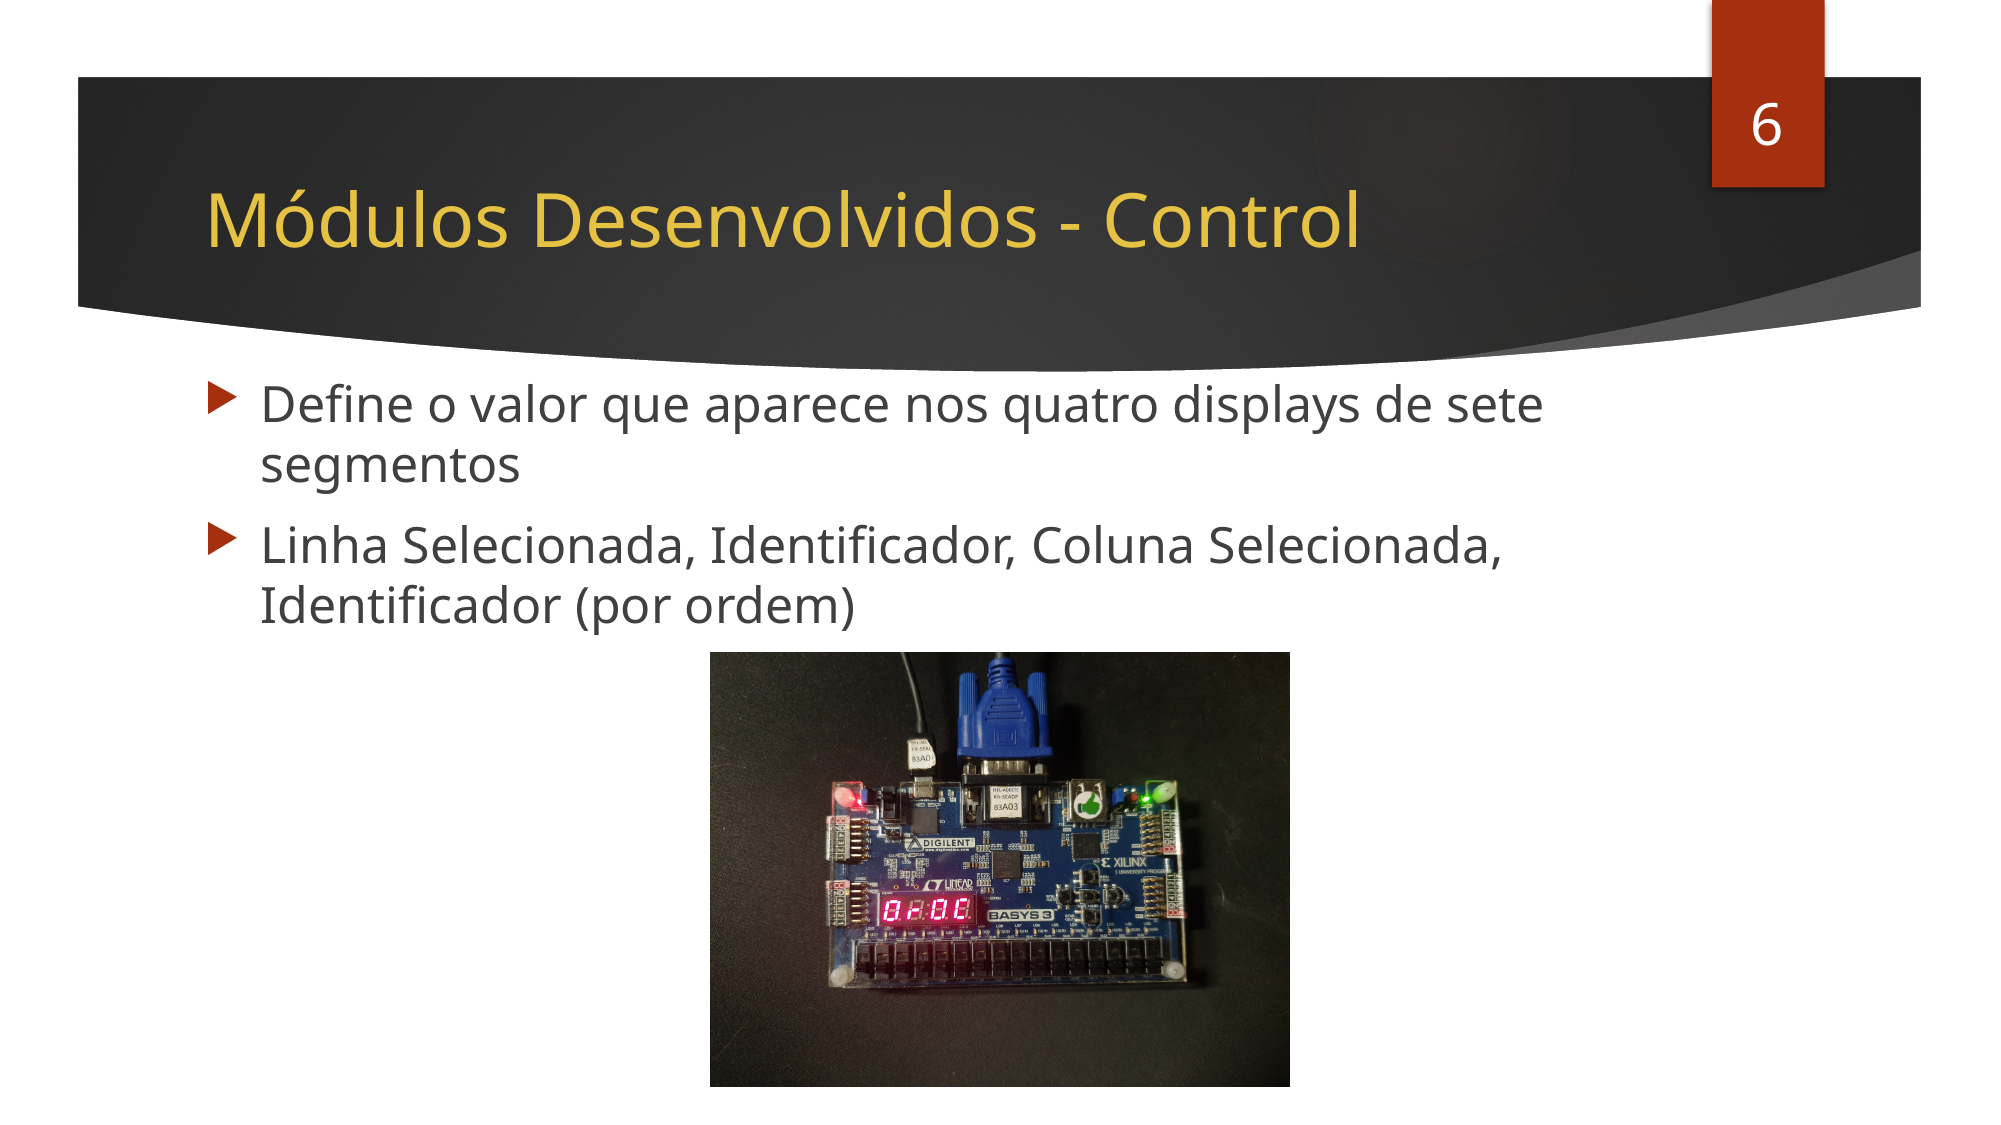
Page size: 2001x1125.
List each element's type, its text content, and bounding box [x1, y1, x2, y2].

slide_number 6 [1698, 48, 1836, 175]
title Módulos Desenvolvidos - Control [189, 159, 1627, 276]
list Define o valor que aparece nos quatro displays de sete segmentos Linha Selecionada, Identificador, Coluna Selecionada, Identificador (por ordem) [189, 365, 1638, 926]
picture [710, 652, 1290, 1088]
